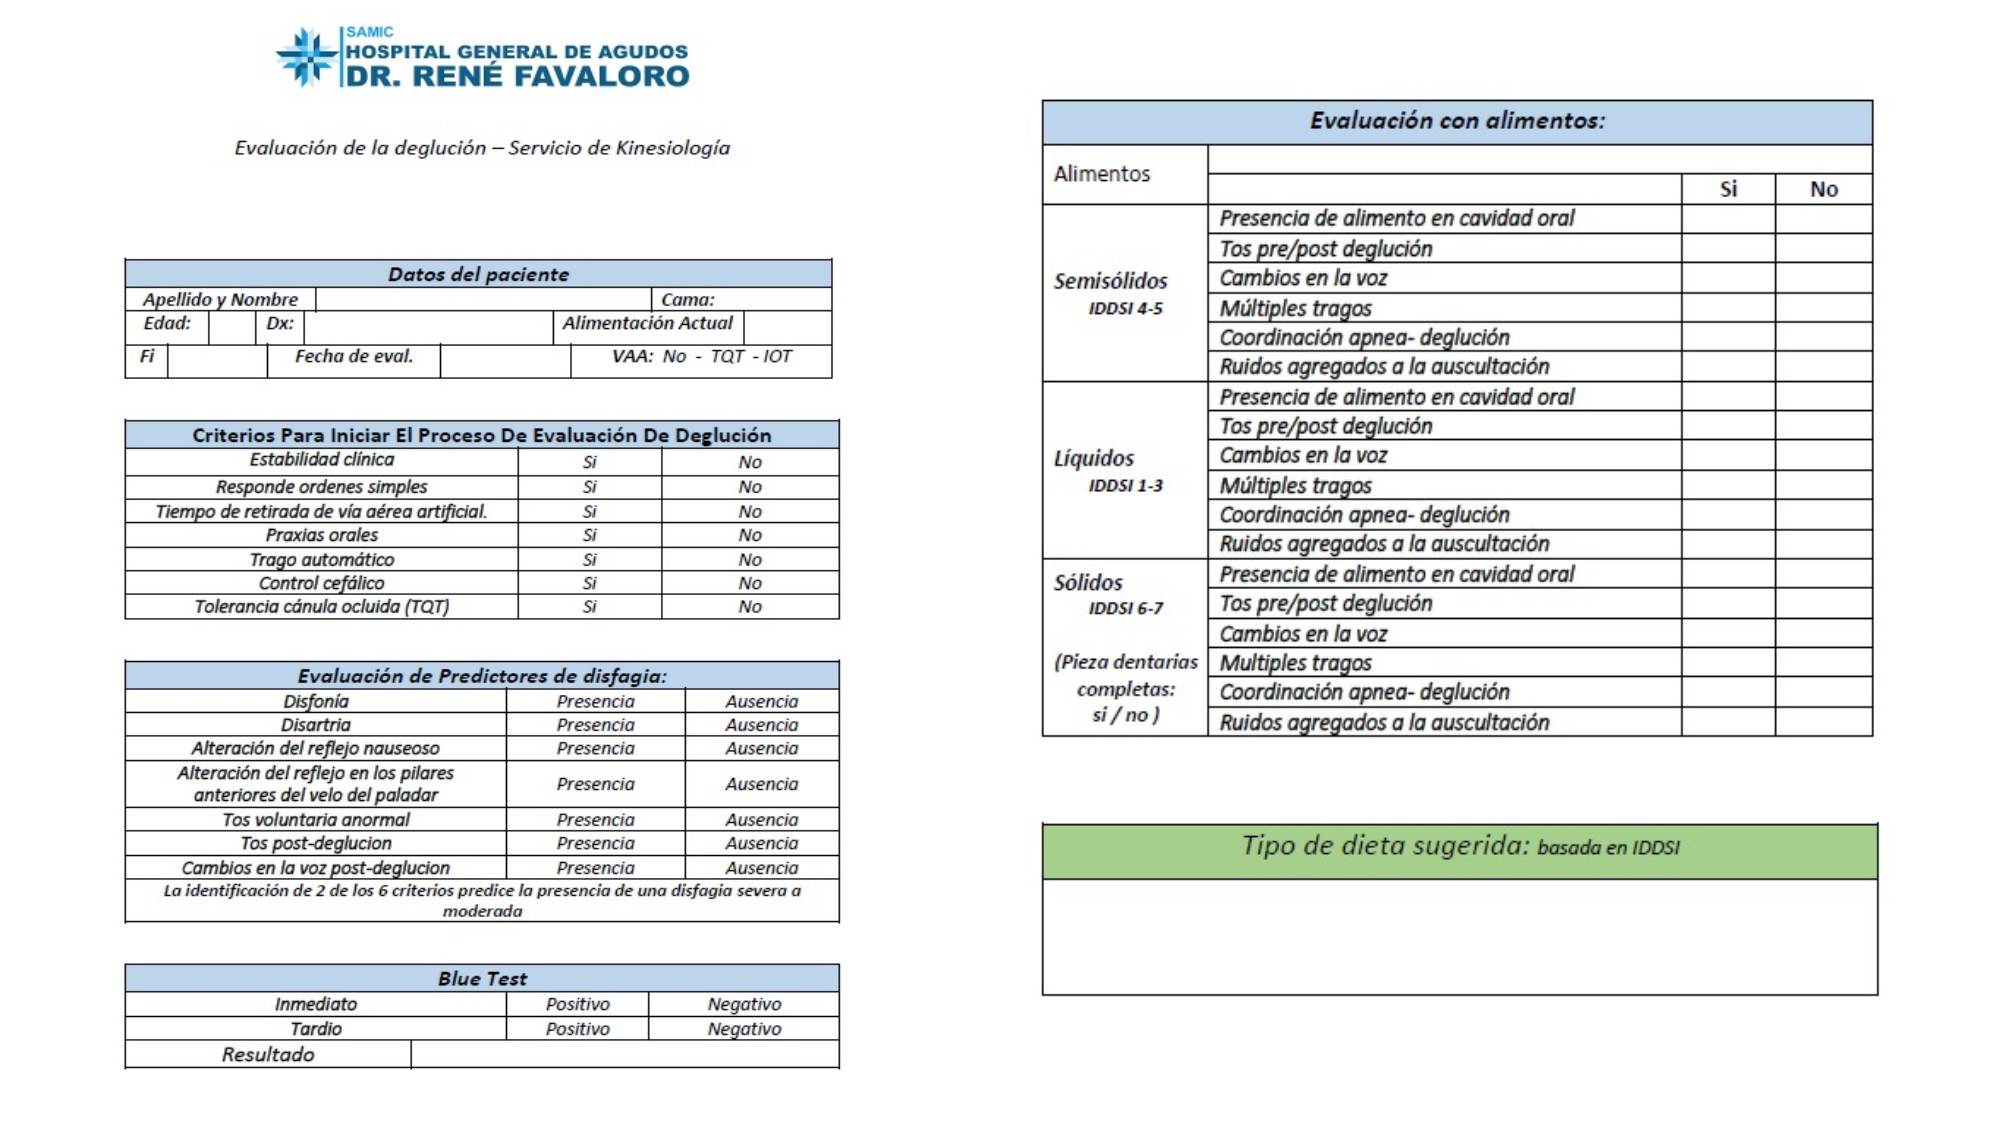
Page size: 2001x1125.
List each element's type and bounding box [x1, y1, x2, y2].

picture [969, 0, 1950, 1125]
picture [72, 13, 896, 1125]
